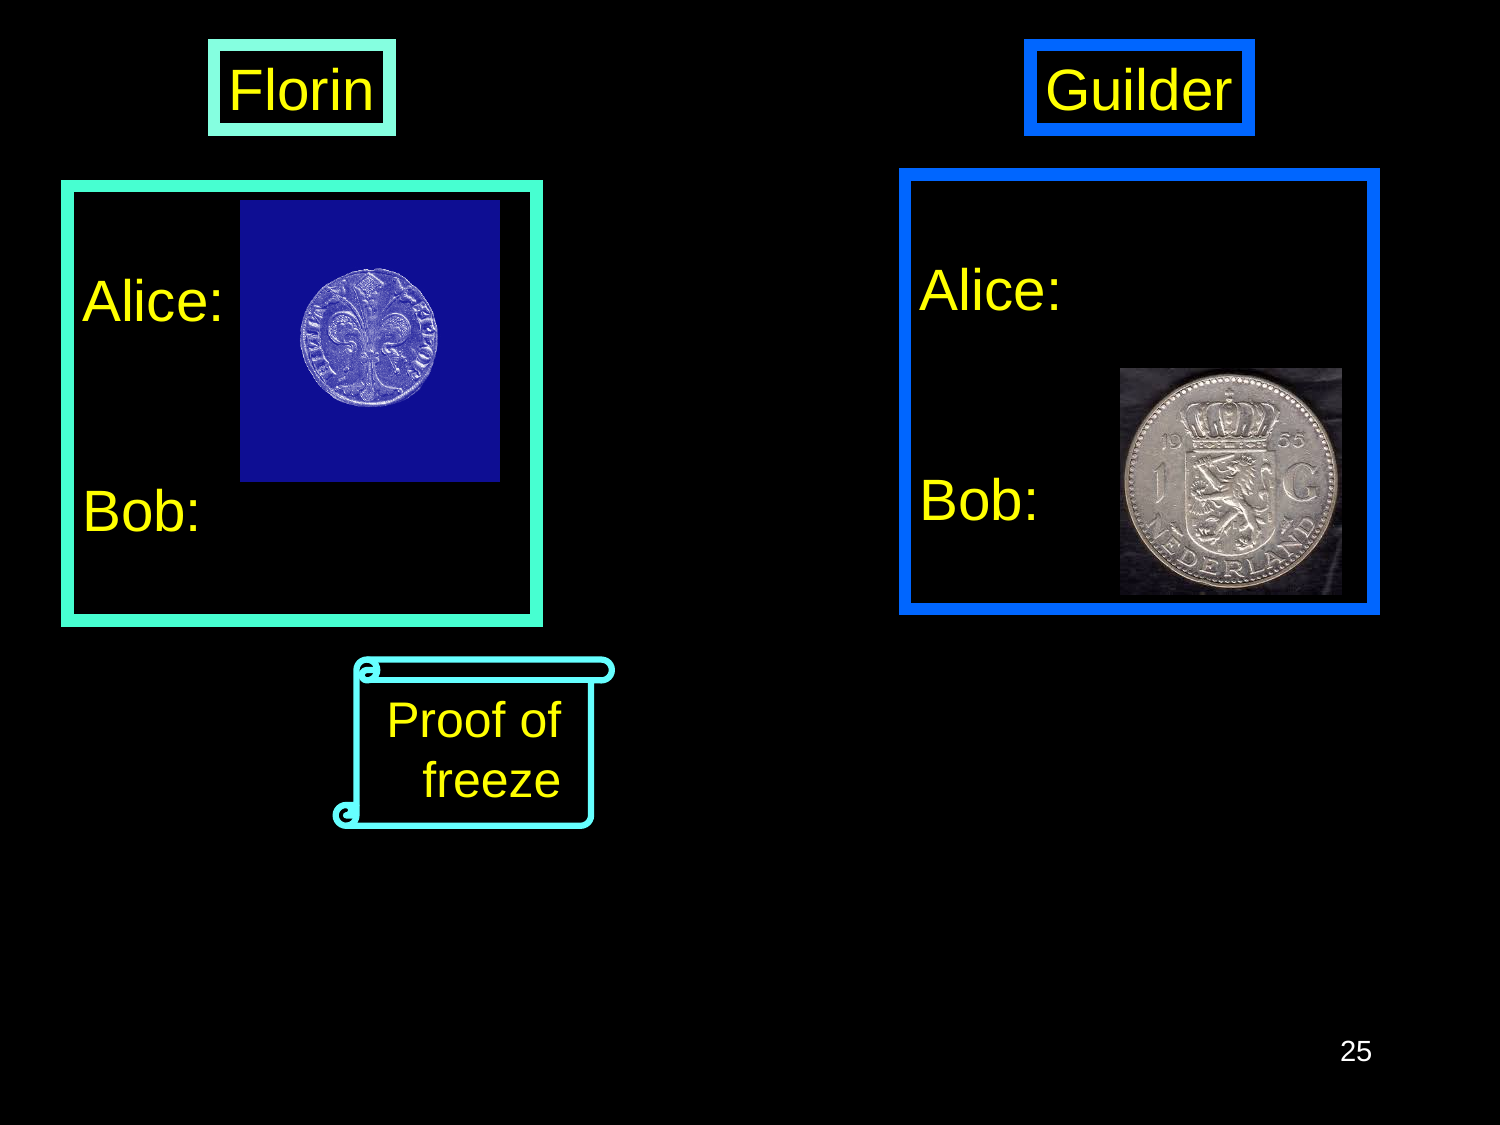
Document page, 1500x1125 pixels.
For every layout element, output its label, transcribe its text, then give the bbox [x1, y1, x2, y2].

text_box Proof of freeze [335, 659, 612, 826]
picture [1120, 368, 1342, 595]
text_box Florin [214, 44, 390, 130]
text_box Alice: Bob: [905, 174, 1374, 610]
slide_number 25 [1074, 1024, 1388, 1101]
picture [239, 199, 501, 482]
text_box Alice: Bob: [67, 186, 537, 621]
text_box Guilder [1030, 44, 1249, 130]
